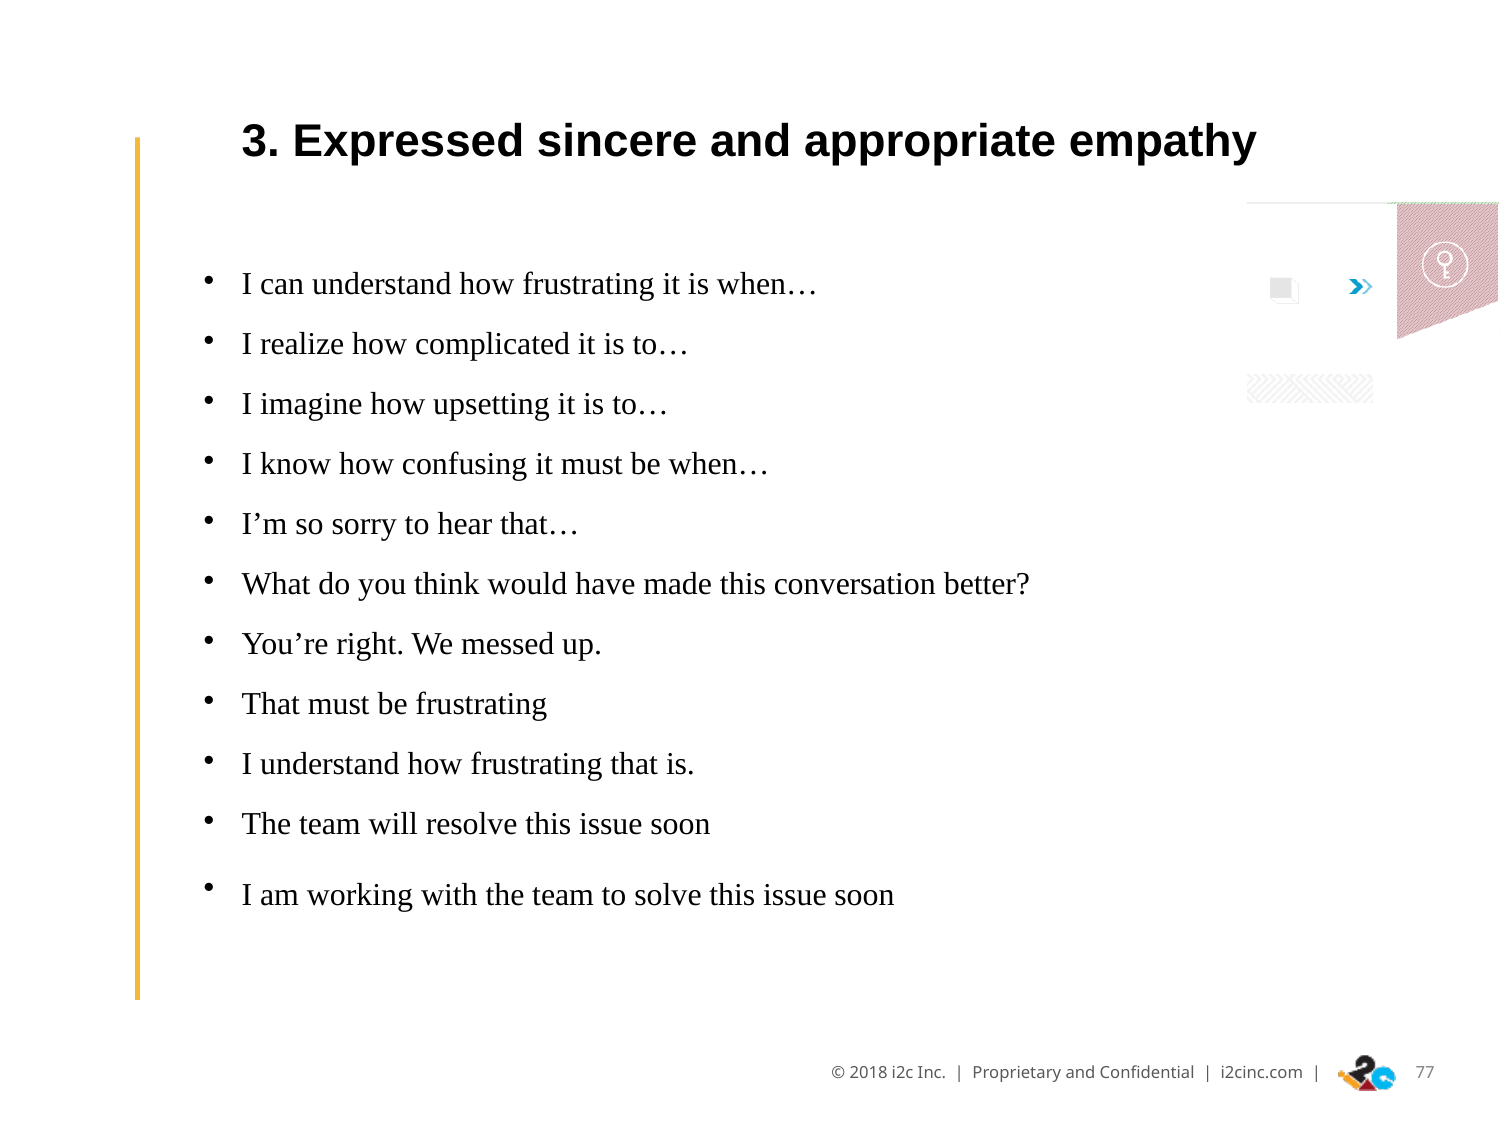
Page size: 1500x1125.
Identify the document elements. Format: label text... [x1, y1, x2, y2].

text_box 3. Expressed sincere and appropriate empathy [74, 111, 1425, 167]
picture [1247, 202, 1500, 403]
text_box I can understand how frustrating it is when… I realize how complicated it is to… I imagine how upsetting it is to… I know how confusing it must be when… I’m so sorry to hear that… What do you think would have made this conversation better? You’re right. We messed up. That must be frustrating I understand how frustrating that is. The team will resolve this issue soon I am working with the team to solve this issue soon [164, 263, 1425, 916]
picture [1337, 1054, 1396, 1091]
